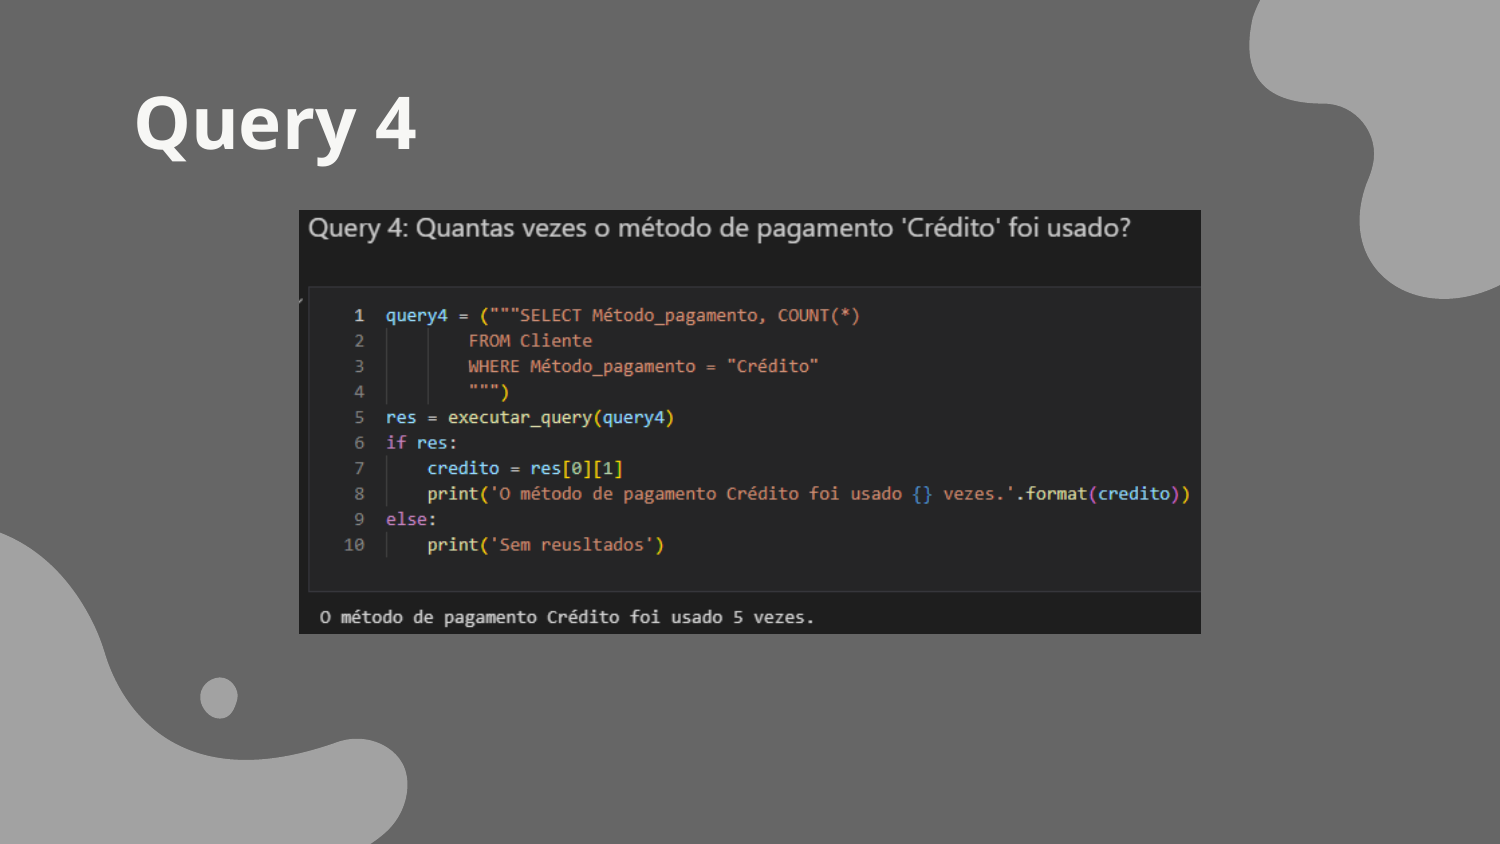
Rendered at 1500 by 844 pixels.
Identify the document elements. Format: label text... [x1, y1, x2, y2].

picture [298, 209, 1202, 634]
title Query 4 [118, 72, 1382, 167]
